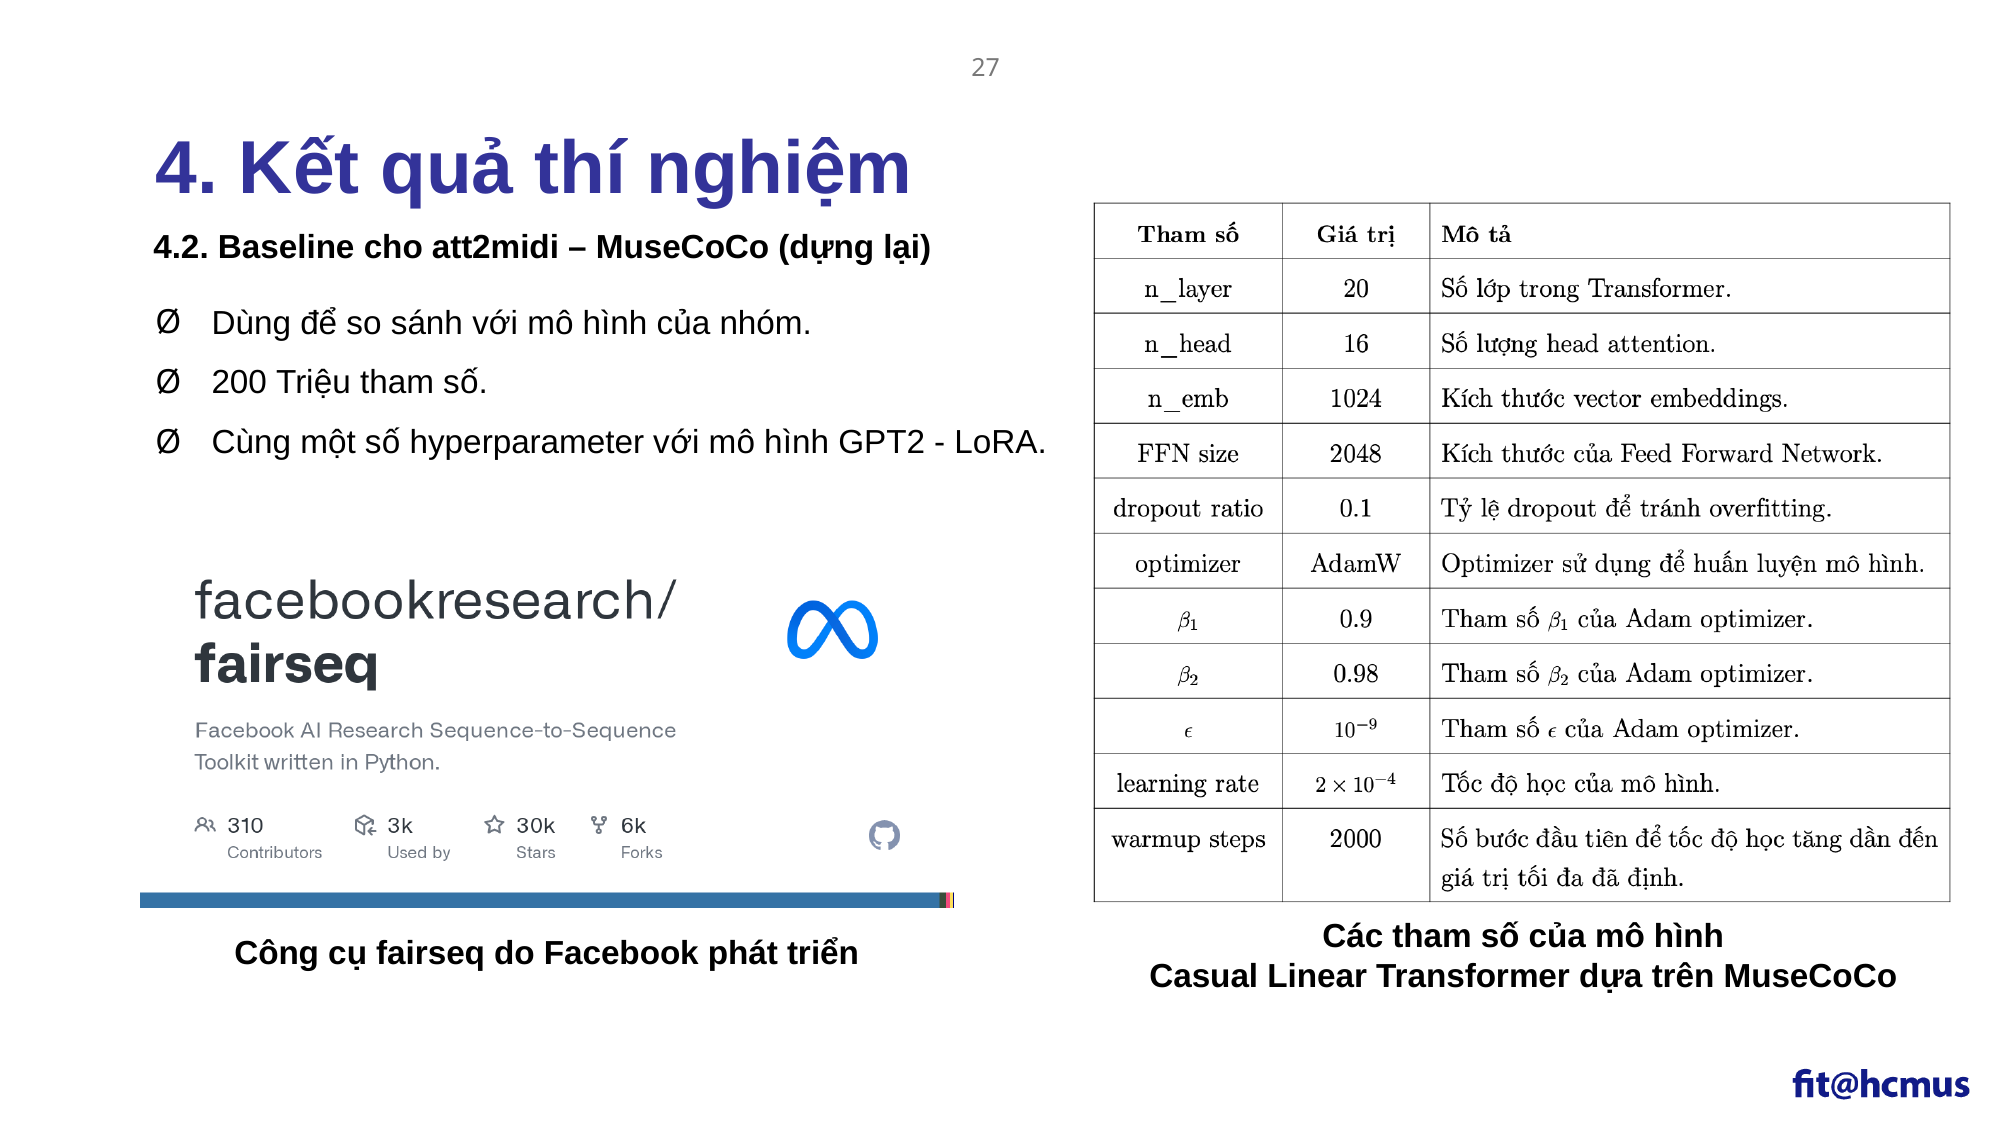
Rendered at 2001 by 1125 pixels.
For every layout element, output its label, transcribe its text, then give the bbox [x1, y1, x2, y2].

picture [139, 510, 955, 908]
text_box 4.2. Baseline cho att2midi – MuseCoCo (dựng lại) [138, 217, 1009, 273]
text_box Công cụ fairseq do Facebook phát triển [206, 908, 888, 979]
text_box 4. Kết quả thí nghiệm [155, 111, 914, 216]
text_box Dùng để so sánh với mô hình của nhóm. 200 Triệu tham số. Cùng một số hyperparameter với mô hình GPT2 - LoRA. [140, 273, 1070, 468]
picture [1087, 195, 1960, 908]
slide_number 27 [894, 38, 1000, 99]
text_box Các tham số của mô hình Casual Linear Transformer dựa trên MuseCoCo [1127, 908, 1919, 1002]
picture [1783, 1061, 1972, 1106]
